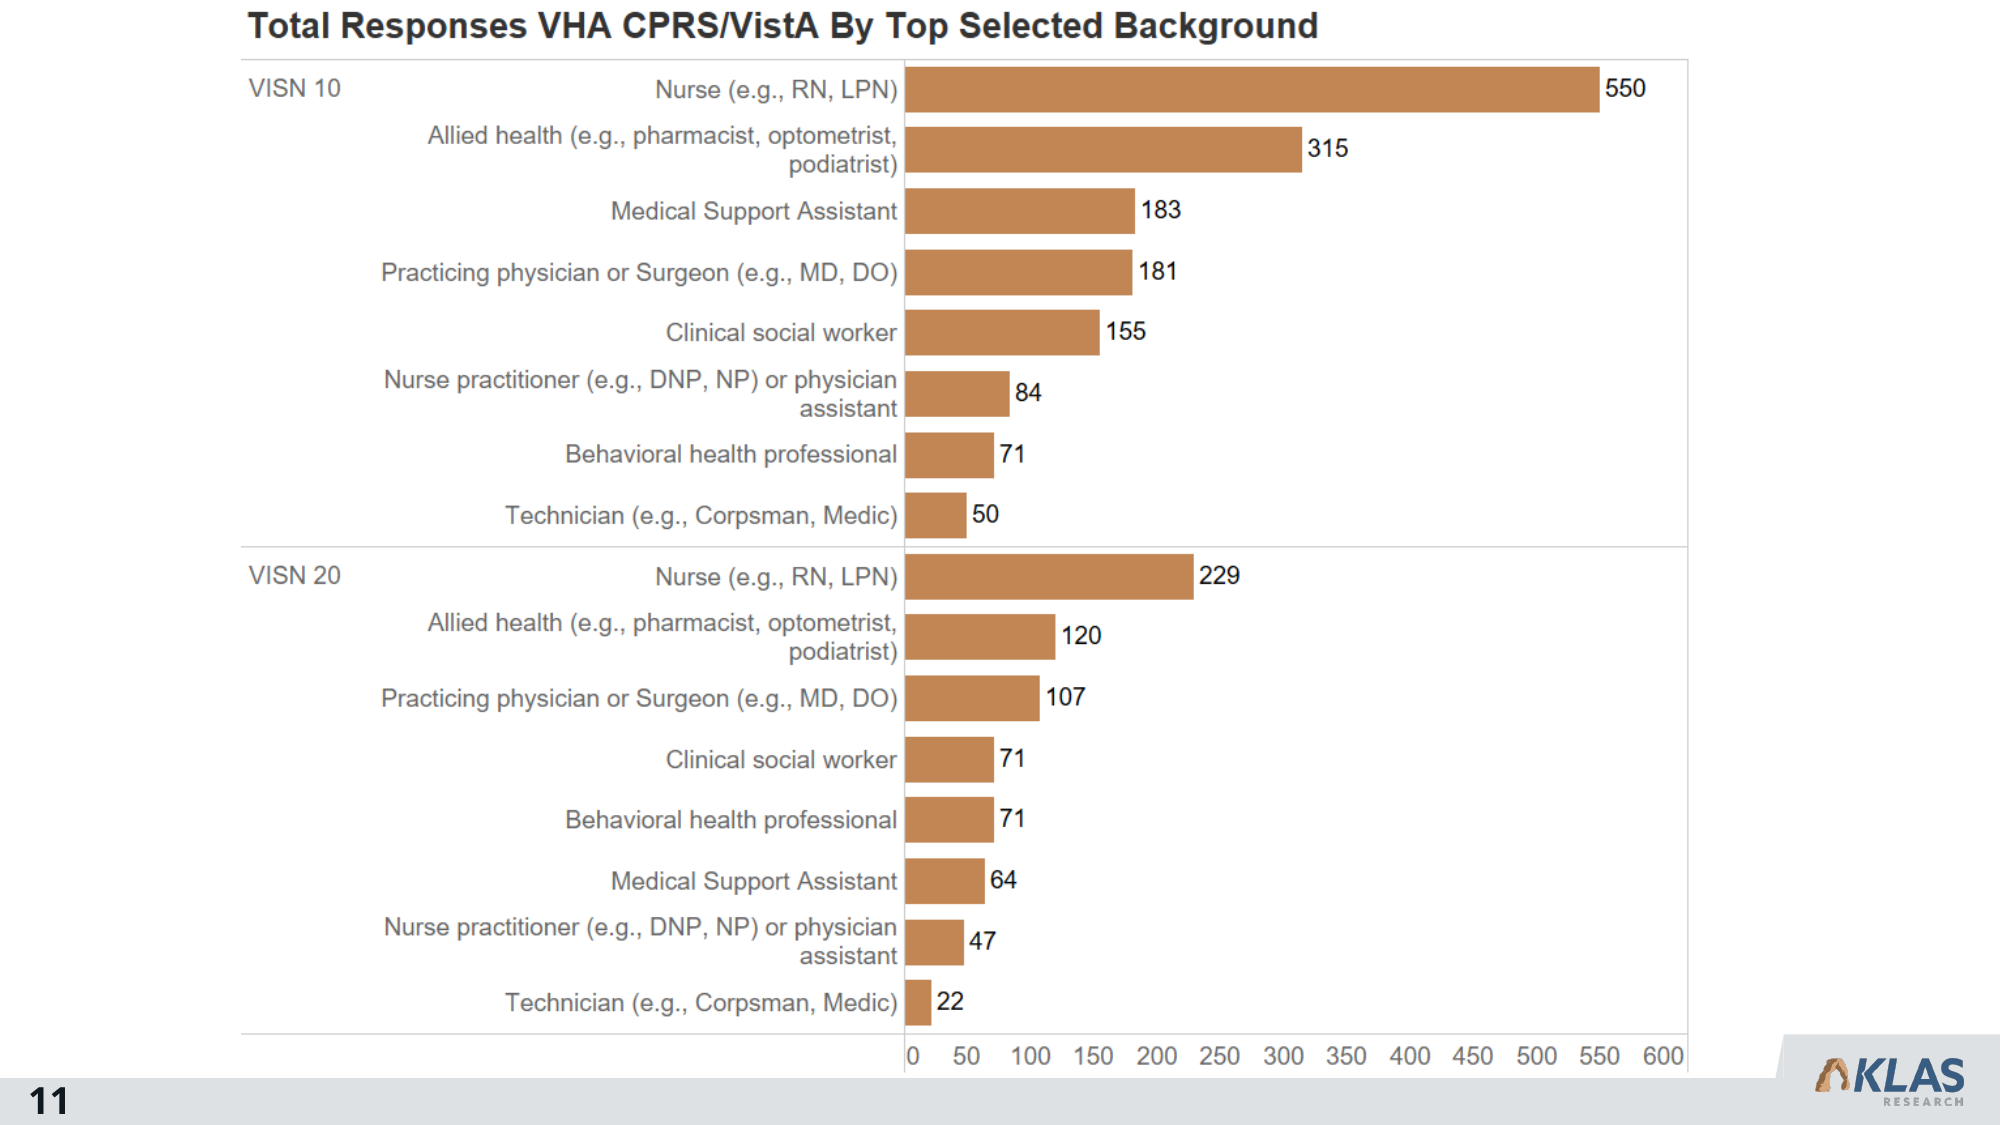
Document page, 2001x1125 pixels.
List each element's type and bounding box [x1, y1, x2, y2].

picture [1815, 1058, 1964, 1106]
picture [241, 0, 1690, 1074]
